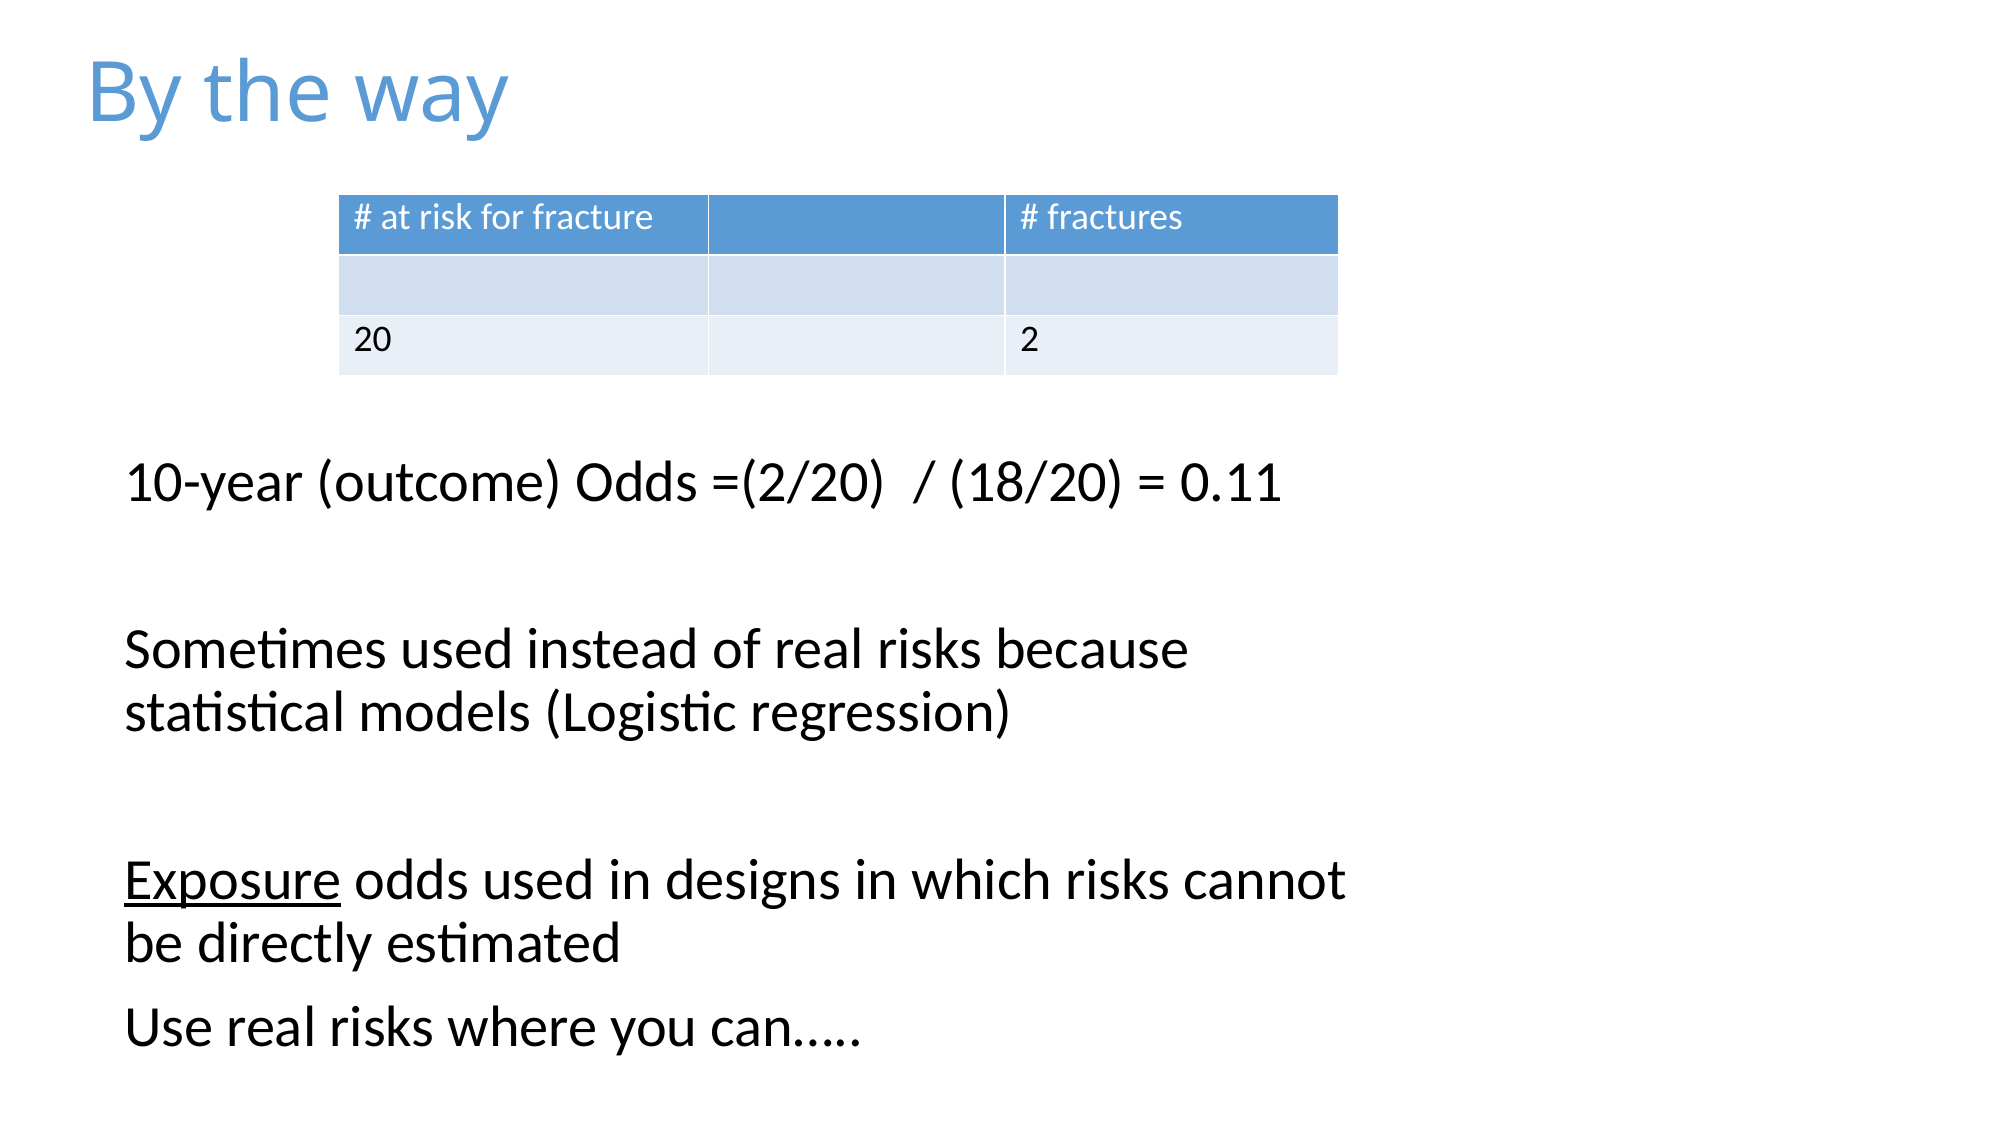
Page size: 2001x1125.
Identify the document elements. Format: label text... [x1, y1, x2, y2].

table_cell [709, 316, 1004, 375]
table_header # at risk for fracture [339, 195, 708, 254]
table_cell [709, 256, 1004, 315]
table_cell 2 [1006, 316, 1338, 375]
table_cell [339, 256, 708, 315]
table_cell [1006, 256, 1338, 315]
subtitle 10-year (outcome) Odds =(2/20) / (18/20) = 0.11 Sometimes used instead of real risks because statistical models (Logistic regression) Exposure odds used in designs in which risks cannot be directly estimated Use real risks where you can….. [109, 443, 1409, 1070]
table_cell 20 [339, 316, 708, 375]
list By the way [70, 30, 1473, 161]
table_header # fractures [1006, 195, 1338, 254]
table_header [709, 195, 1004, 254]
